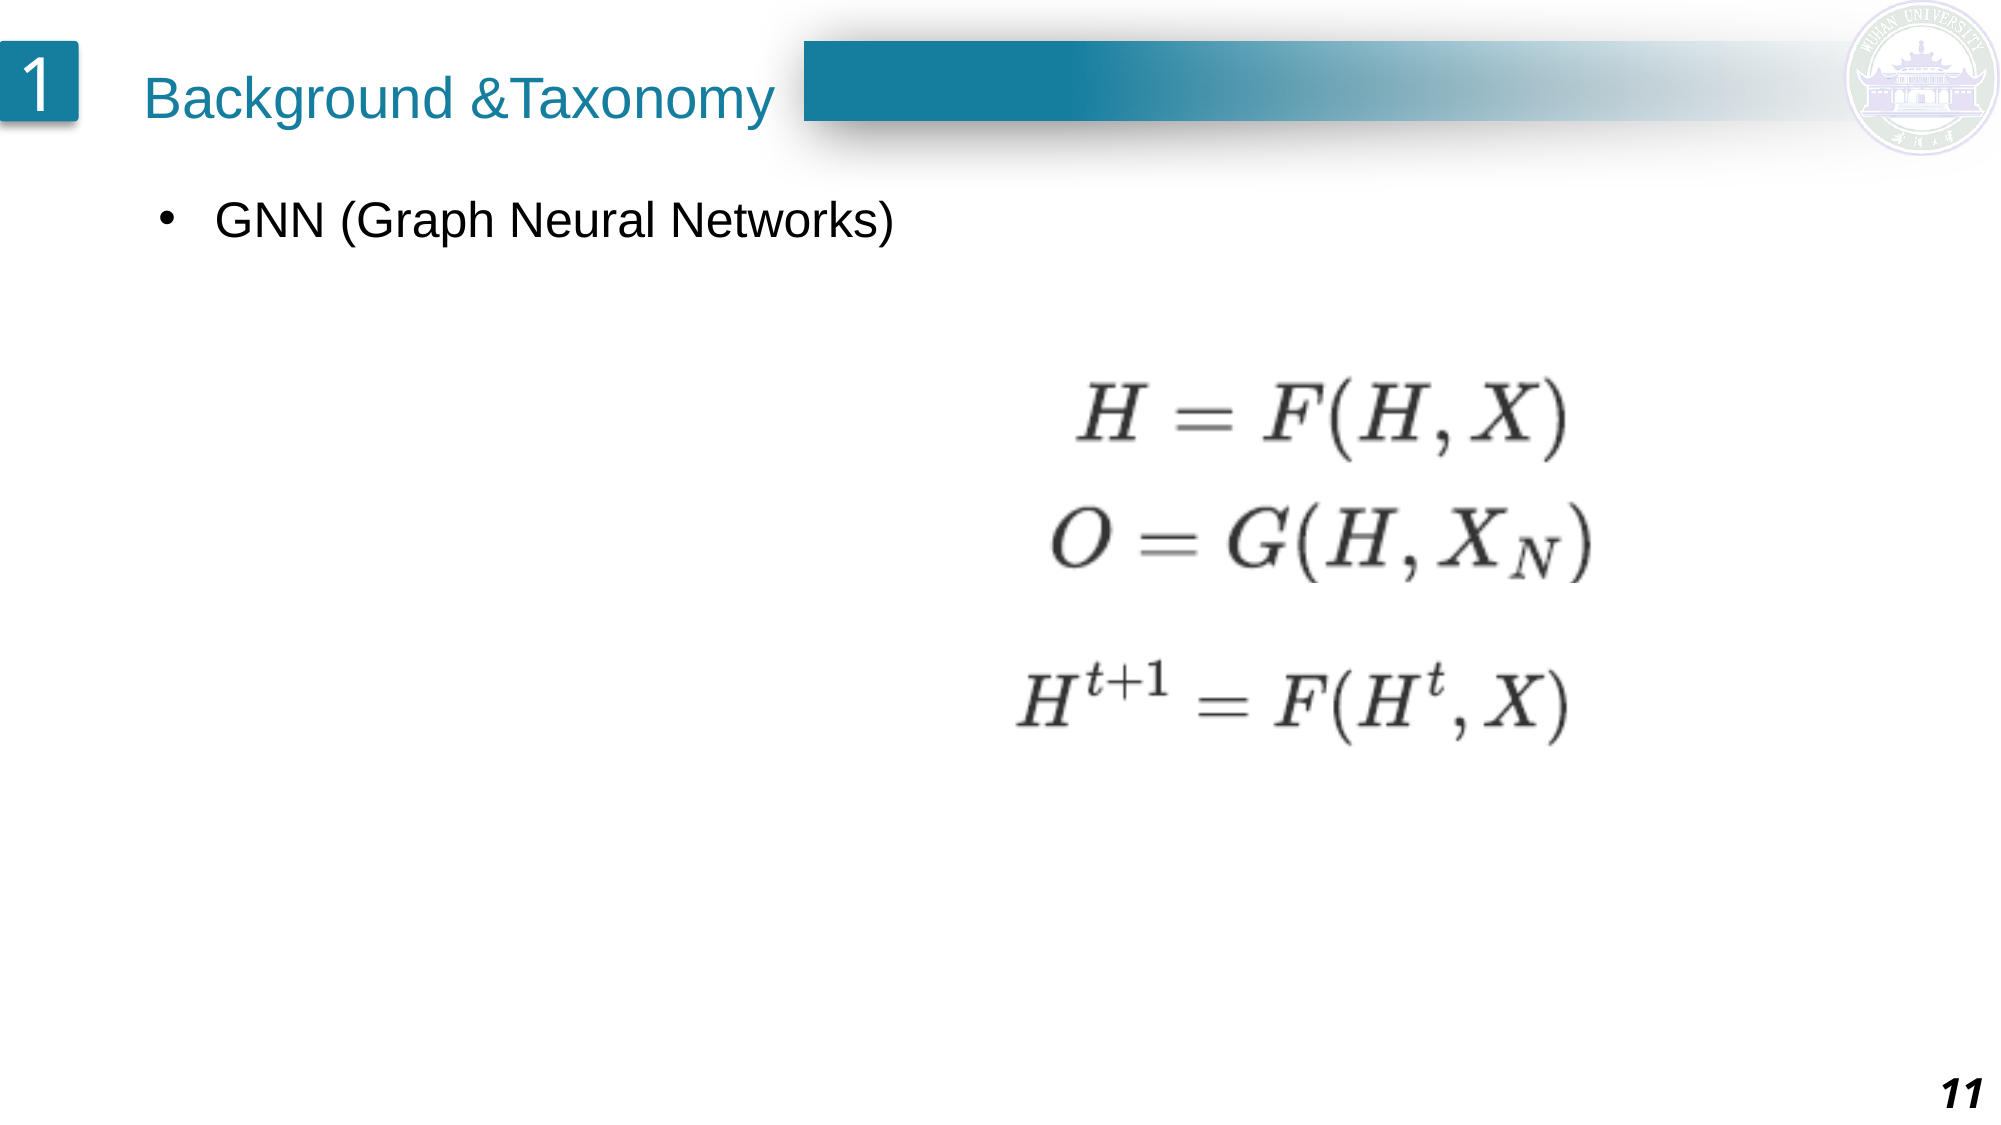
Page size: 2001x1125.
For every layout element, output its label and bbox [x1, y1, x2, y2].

picture [944, 343, 1705, 797]
